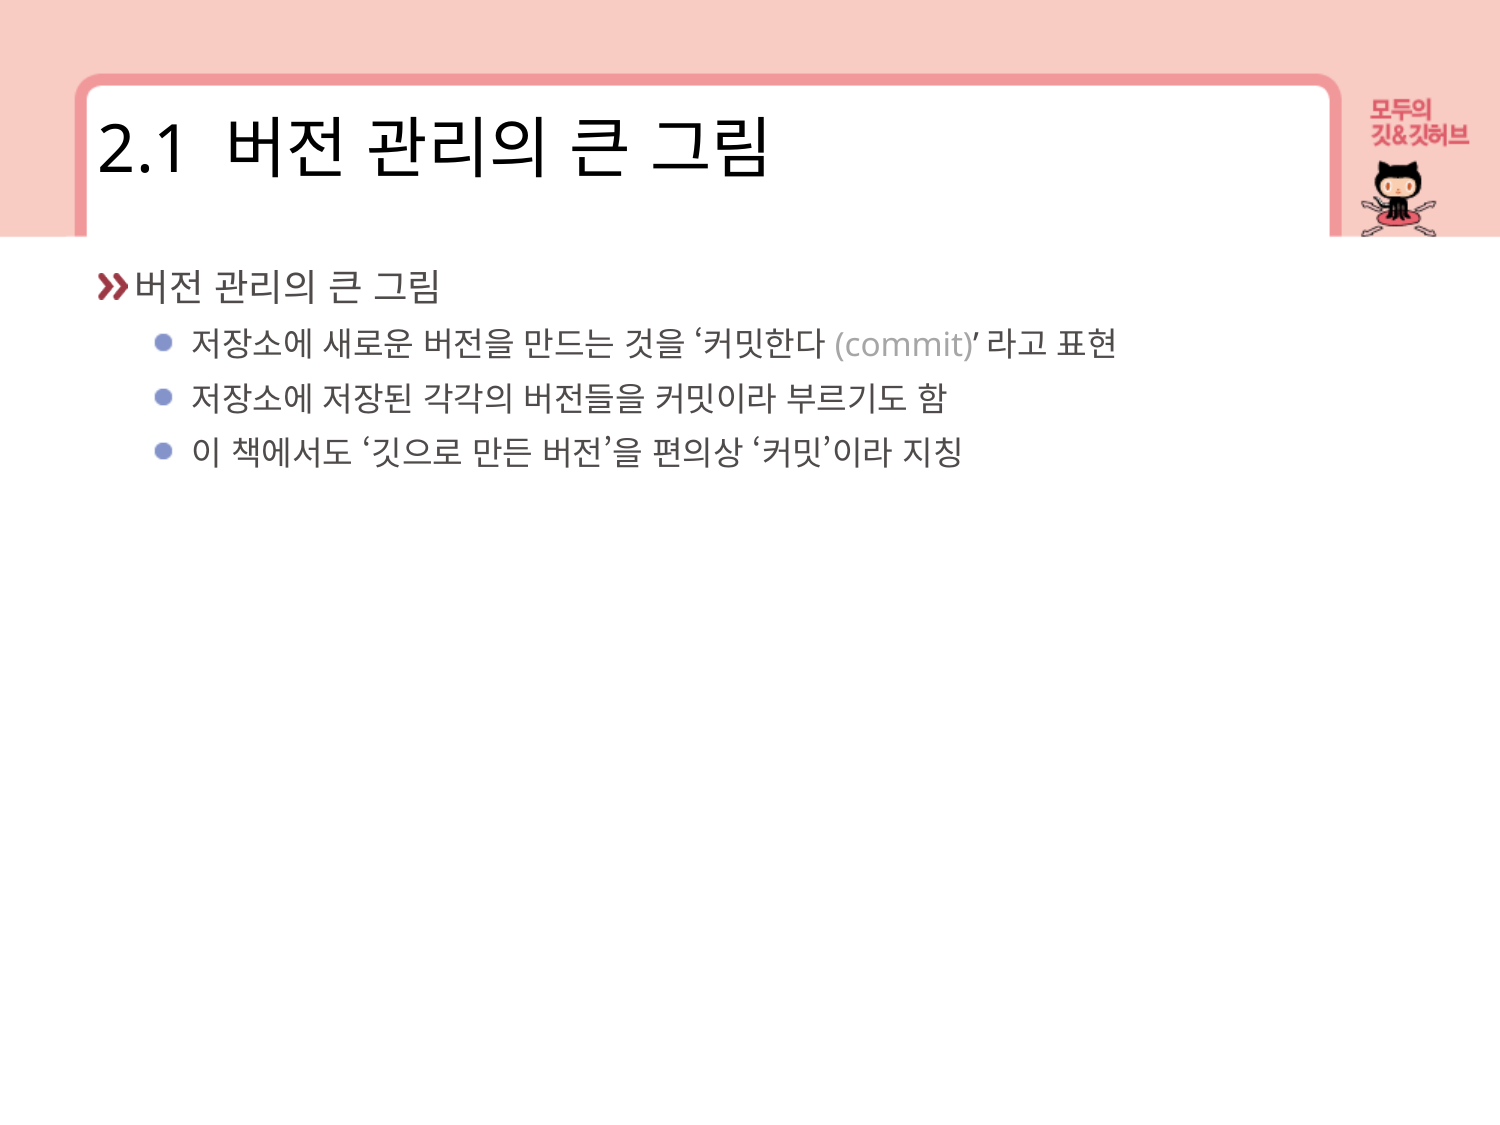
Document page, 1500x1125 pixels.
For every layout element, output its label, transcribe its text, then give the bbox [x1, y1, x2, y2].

picture [0, 0, 1500, 1125]
text_box 버전 관리의 큰 그림 저장소에 새로운 버전을 만드는 것을 ‘커밋한다(commit)’라고 표현 저장소에 저장된 각각의 버전들을 커밋이라 부르기도 함 이 책에서도 ‘깃으로 만든 버전’을 편의상 ‘커밋’이라 지칭 [82, 252, 1413, 1067]
text_box 2.1 버전 관리의 큰 그림 [82, 61, 1413, 193]
